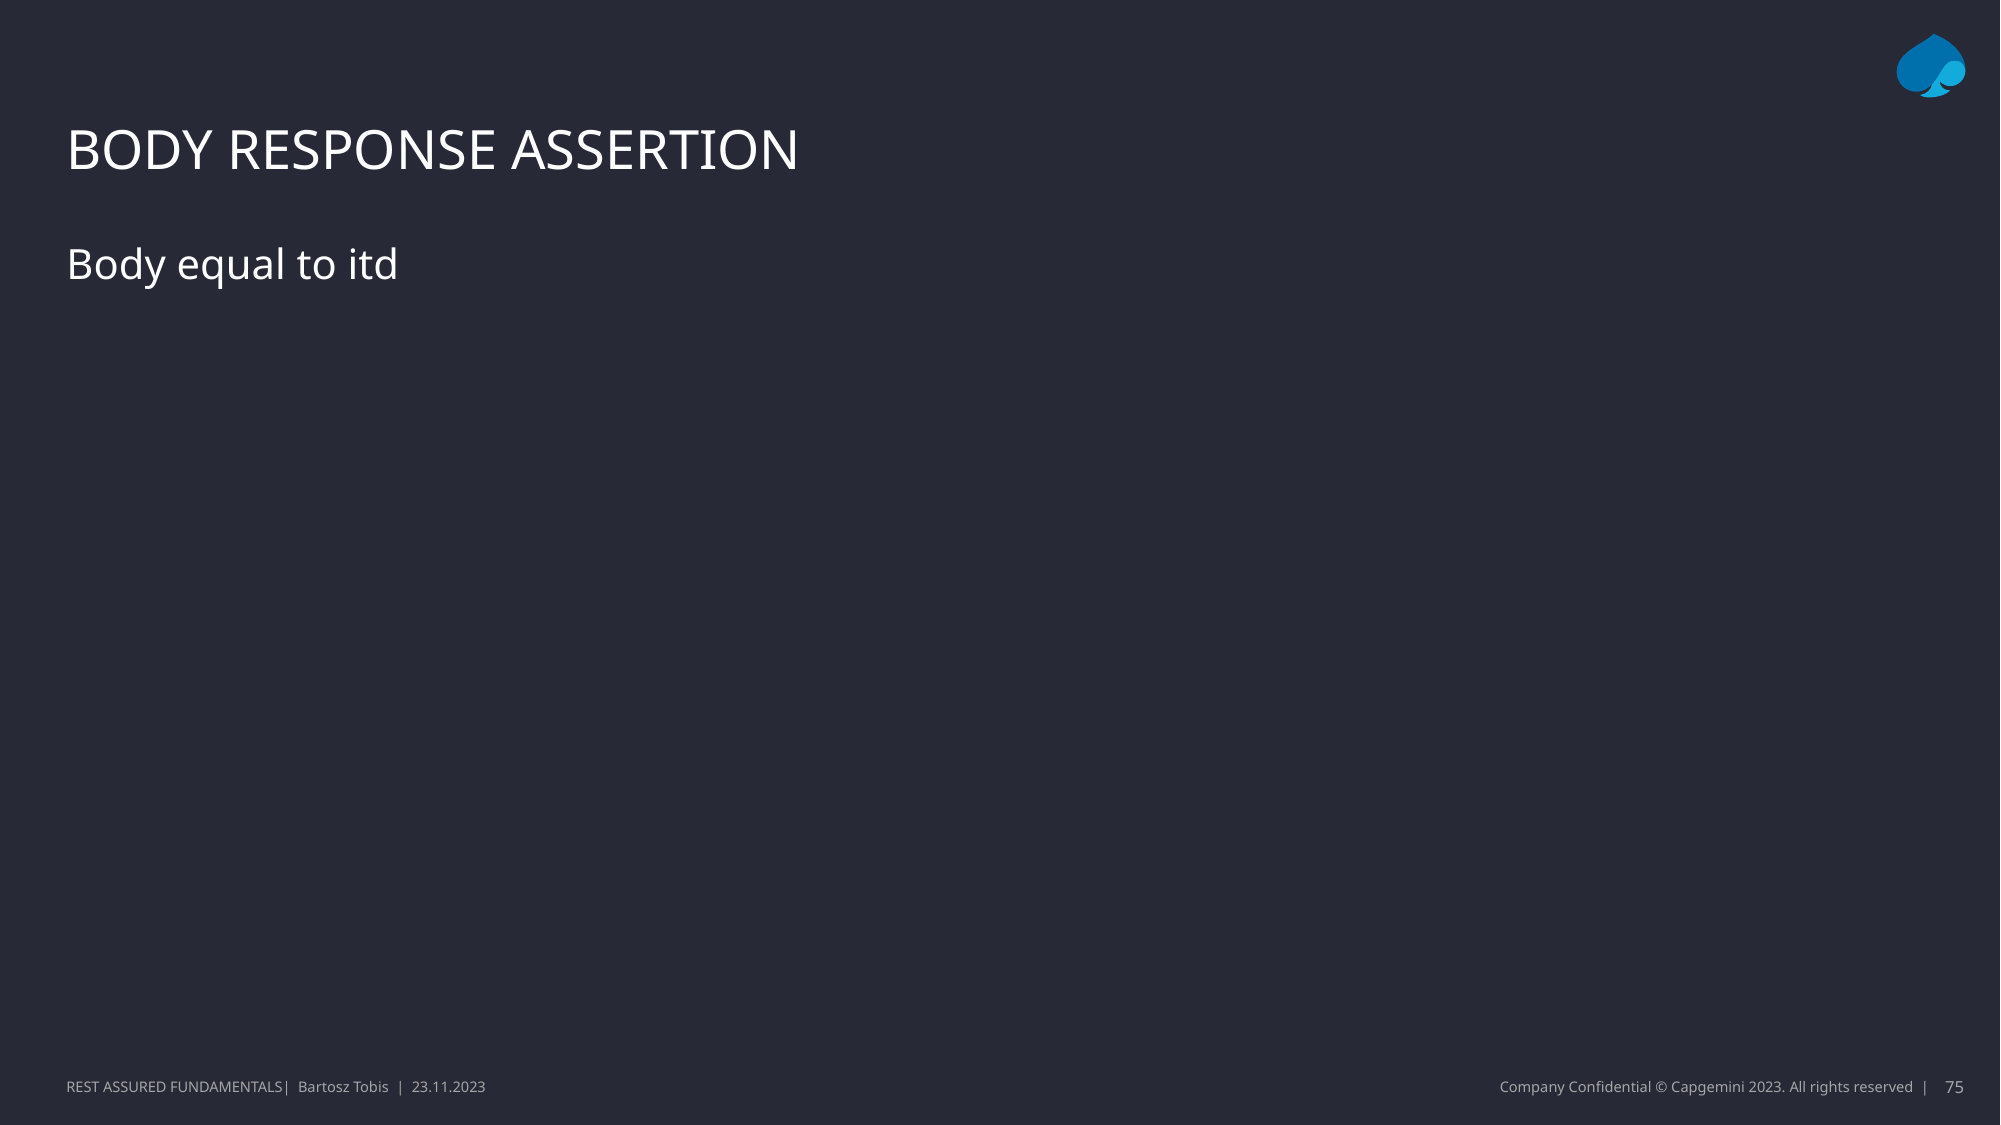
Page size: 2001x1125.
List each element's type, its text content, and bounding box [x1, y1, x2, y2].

list Body equal to itd [66, 237, 1938, 1050]
title Body response assertion [66, 63, 1863, 182]
